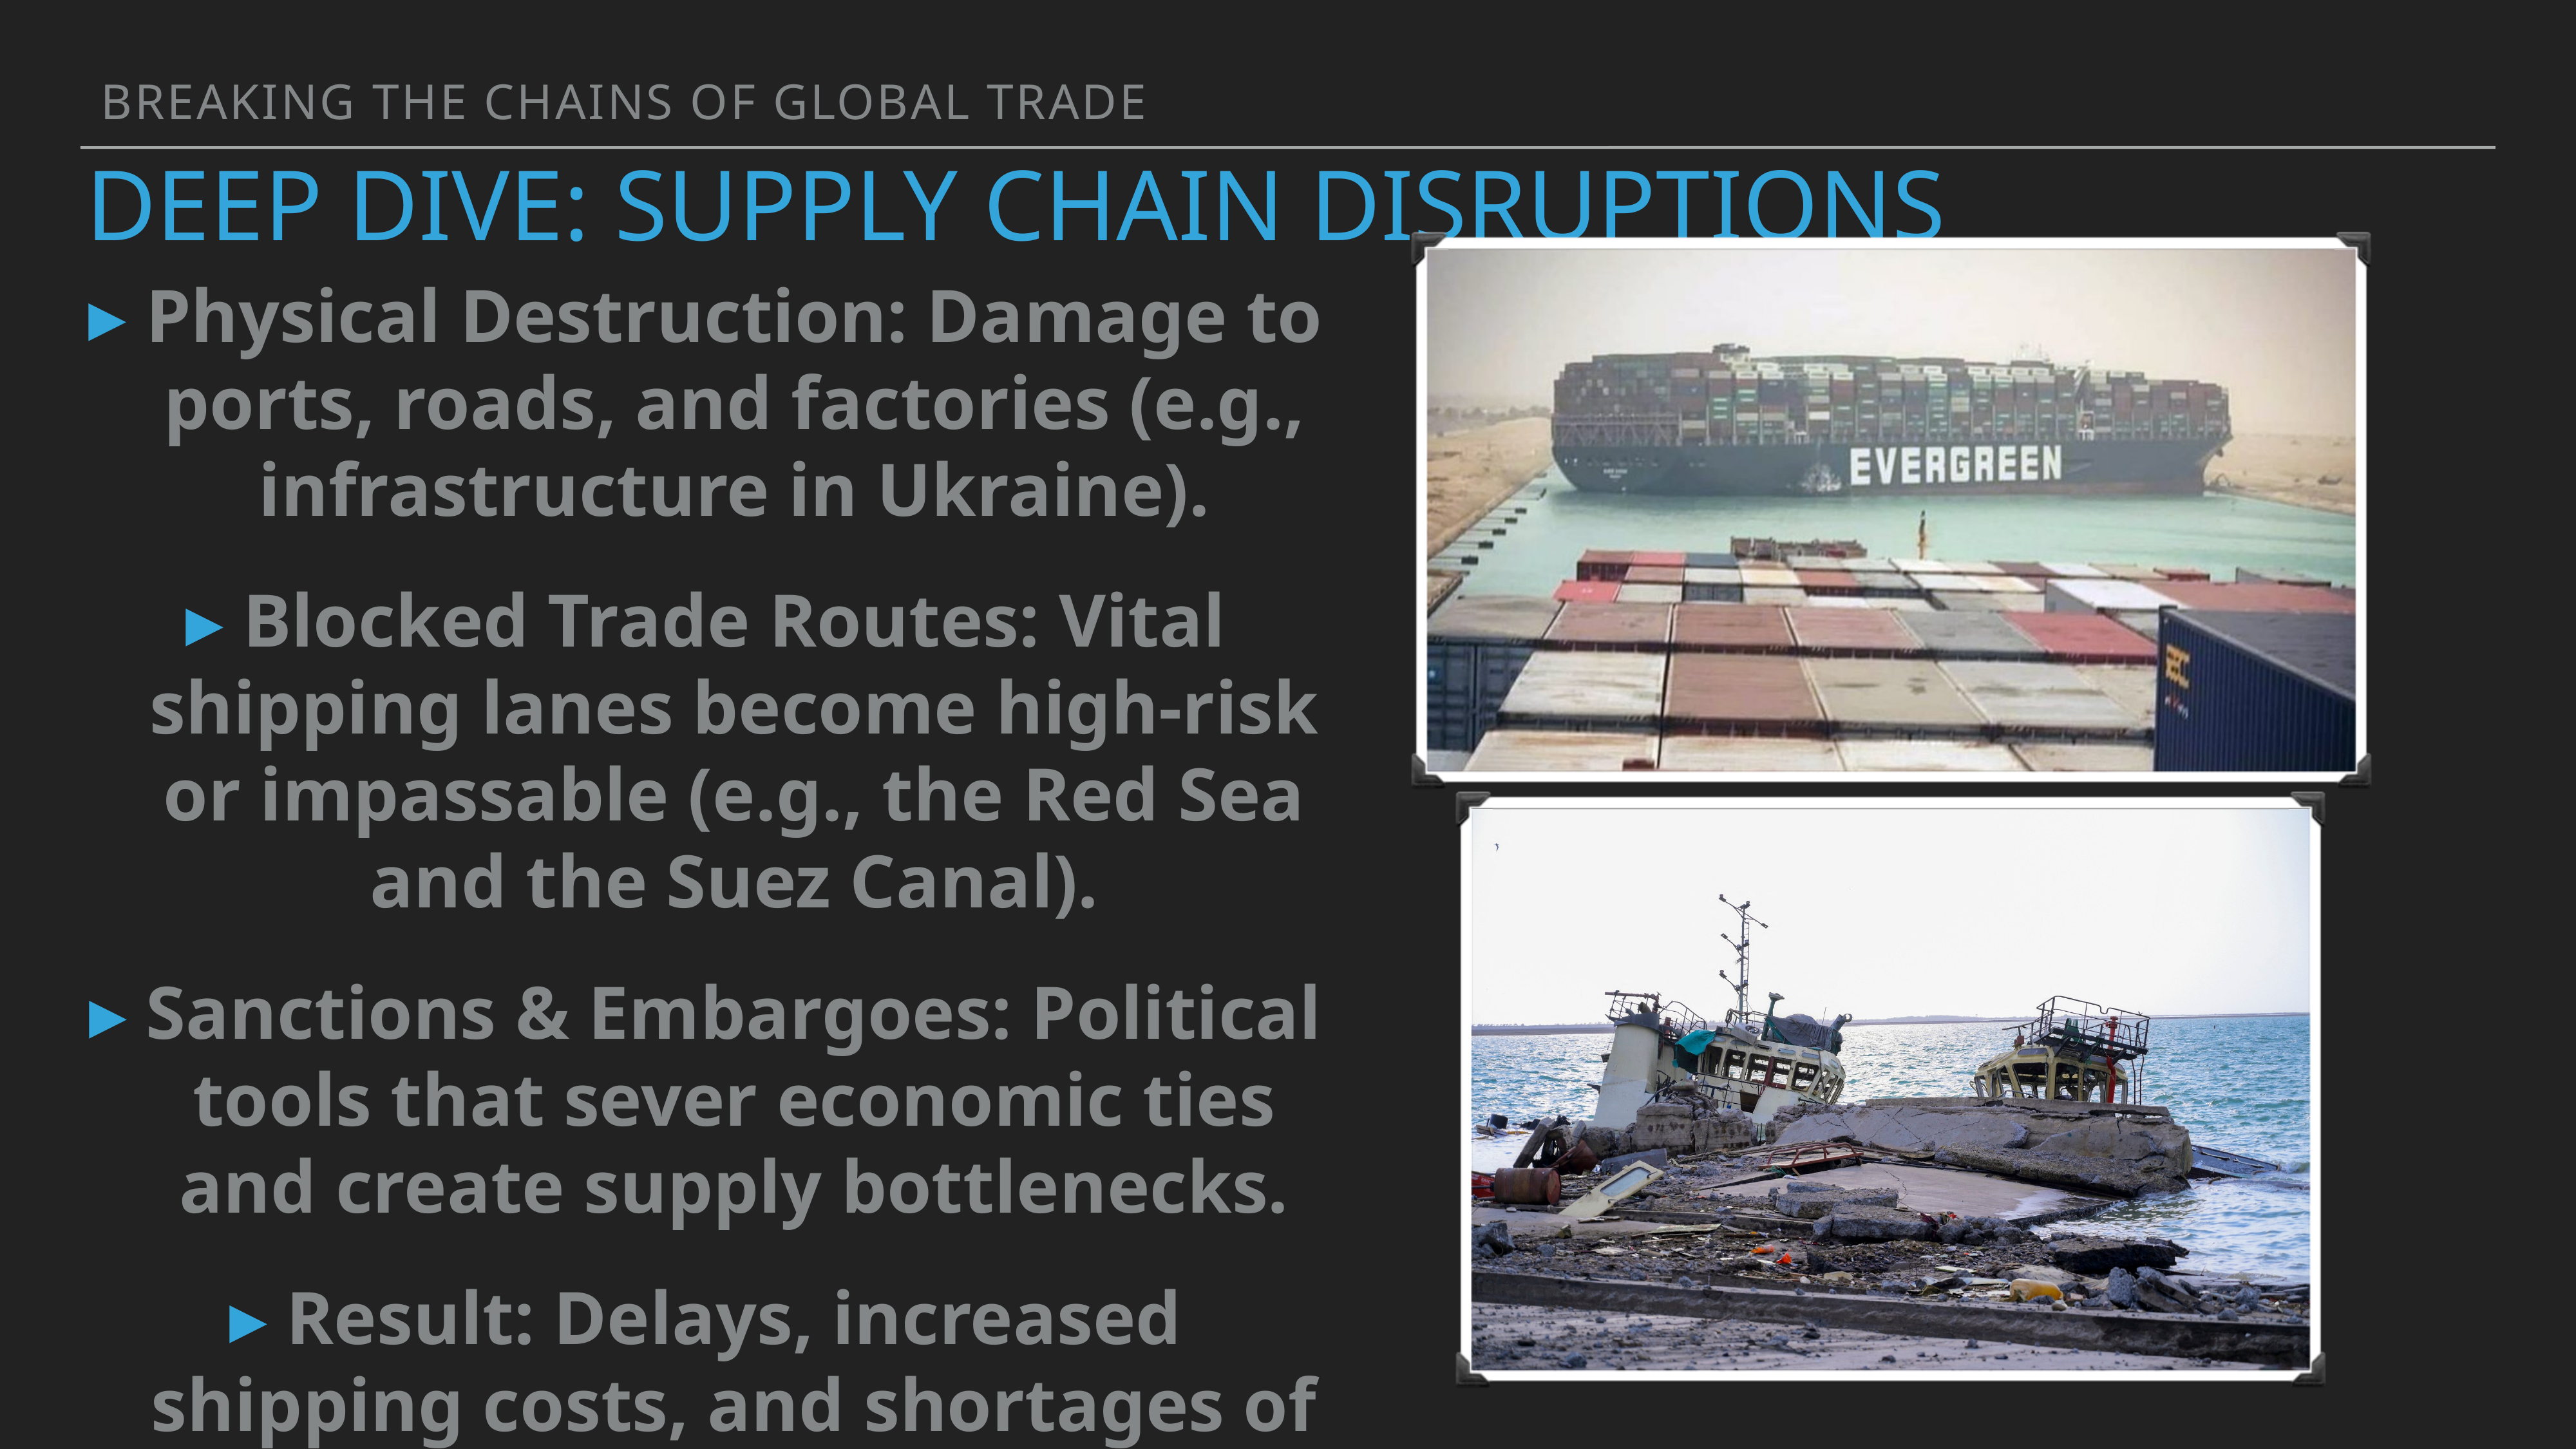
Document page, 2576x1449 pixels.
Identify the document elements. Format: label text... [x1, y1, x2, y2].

list Breaking the Chains of Global Trade [80, 66, 2295, 135]
title Deep Dive: Supply Chain Disruptions [80, 160, 2496, 269]
list Physical Destruction: Damage to ports, roads, and factories (e.g., infrastructure in Ukraine). Blocked Trade Routes: Vital shipping lanes become high-risk or impassable (e.g., the Red Sea and the Suez Canal). Sanctions & Embargoes: Political tools that sever economic ties and create supply bottlenecks. Result: Delays, increased shipping costs, and shortages of key goods (from microchips to food). [80, 263, 1332, 1320]
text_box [1454, 791, 2330, 1390]
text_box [1410, 231, 2374, 792]
